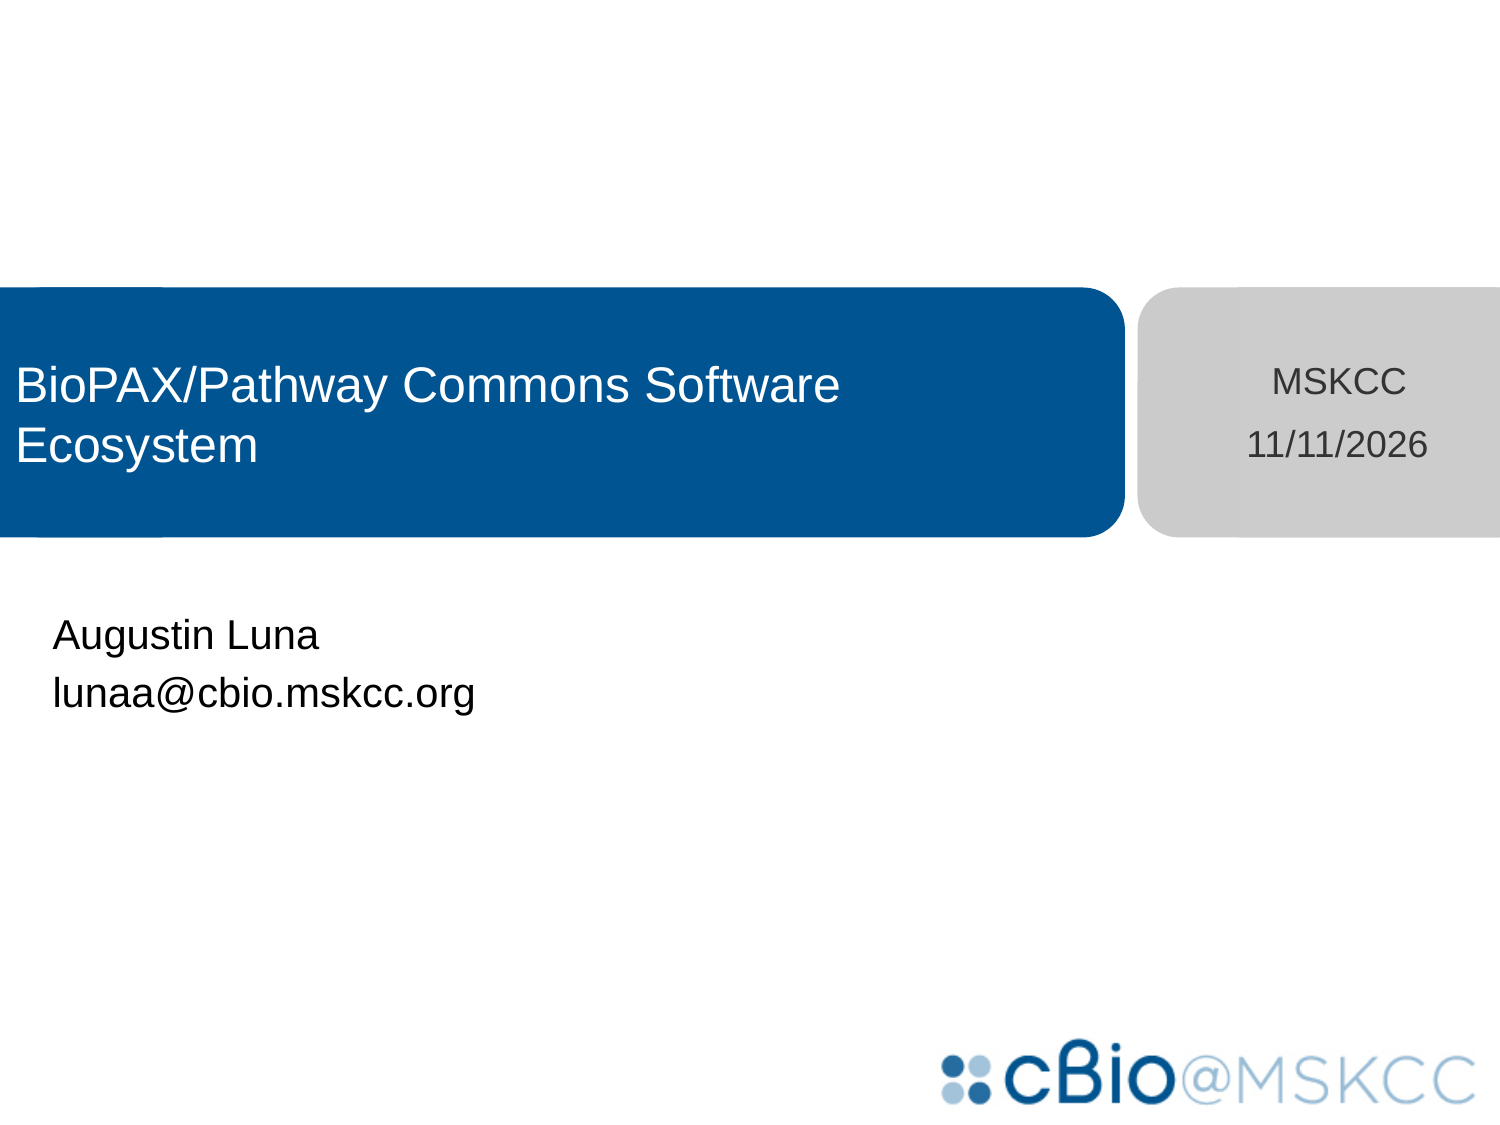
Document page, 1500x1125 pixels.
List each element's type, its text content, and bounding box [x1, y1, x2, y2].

subtitle Augustin Luna lunaa@cbio.mskcc.org [37, 600, 1100, 888]
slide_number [1149, 412, 1500, 488]
title BioPAX/Pathway Commons Software Ecosystem [0, 318, 1088, 507]
text_box MSKCC [1256, 349, 1422, 410]
picture [937, 1037, 1477, 1109]
